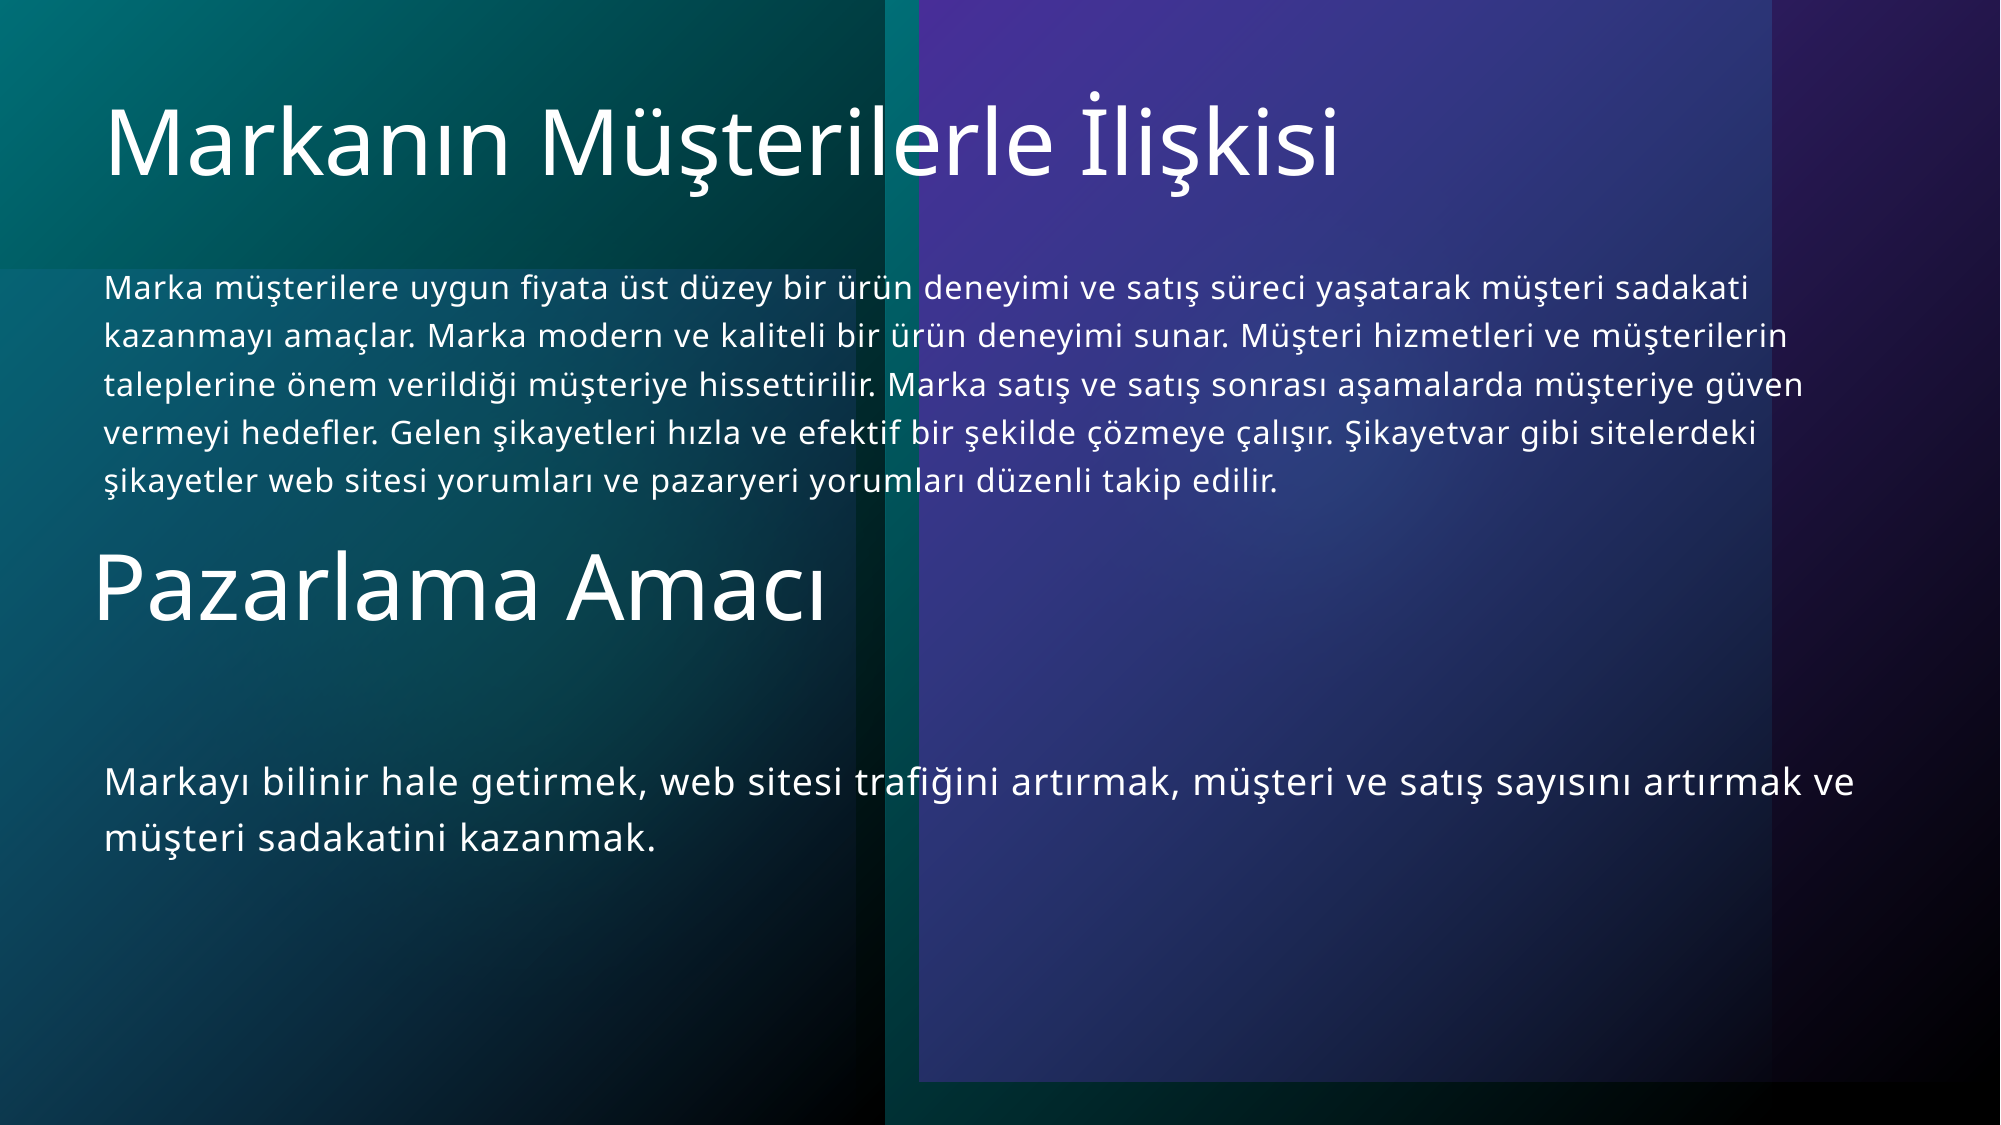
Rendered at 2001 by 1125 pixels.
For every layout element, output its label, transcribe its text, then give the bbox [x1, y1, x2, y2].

text_box Pazarlama Amacı [76, 533, 1897, 621]
text_box Markayı bilinir hale getirmek, web sitesi trafiğini artırmak, müşteri ve satış sayısını artırmak ve müşteri sadakatini kazanmak. [88, 739, 1910, 1001]
title Markanın Müşterilerle İlişkisi [88, 88, 1910, 175]
list Marka müşterilere uygun fiyata üst düzey bir ürün deneyimi ve satış süreci yaşatarak müşteri sadakati kazanmayı amaçlar. Marka modern ve kaliteli bir ürün deneyimi sunar. Müşteri hizmetleri ve müşterilerin taleplerine önem verildiği müşteriye hissettirilir. Marka satış ve satış sonrası aşamalarda müşteriye güven vermeyi hedefler. Gelen şikayetleri hızla ve efektif bir şekilde çözmeye çalışır. Şikayetvar gibi sitelerdeki şikayetler web sitesi yorumları ve pazaryeri yorumları düzenli takip edilir. [88, 249, 1910, 511]
